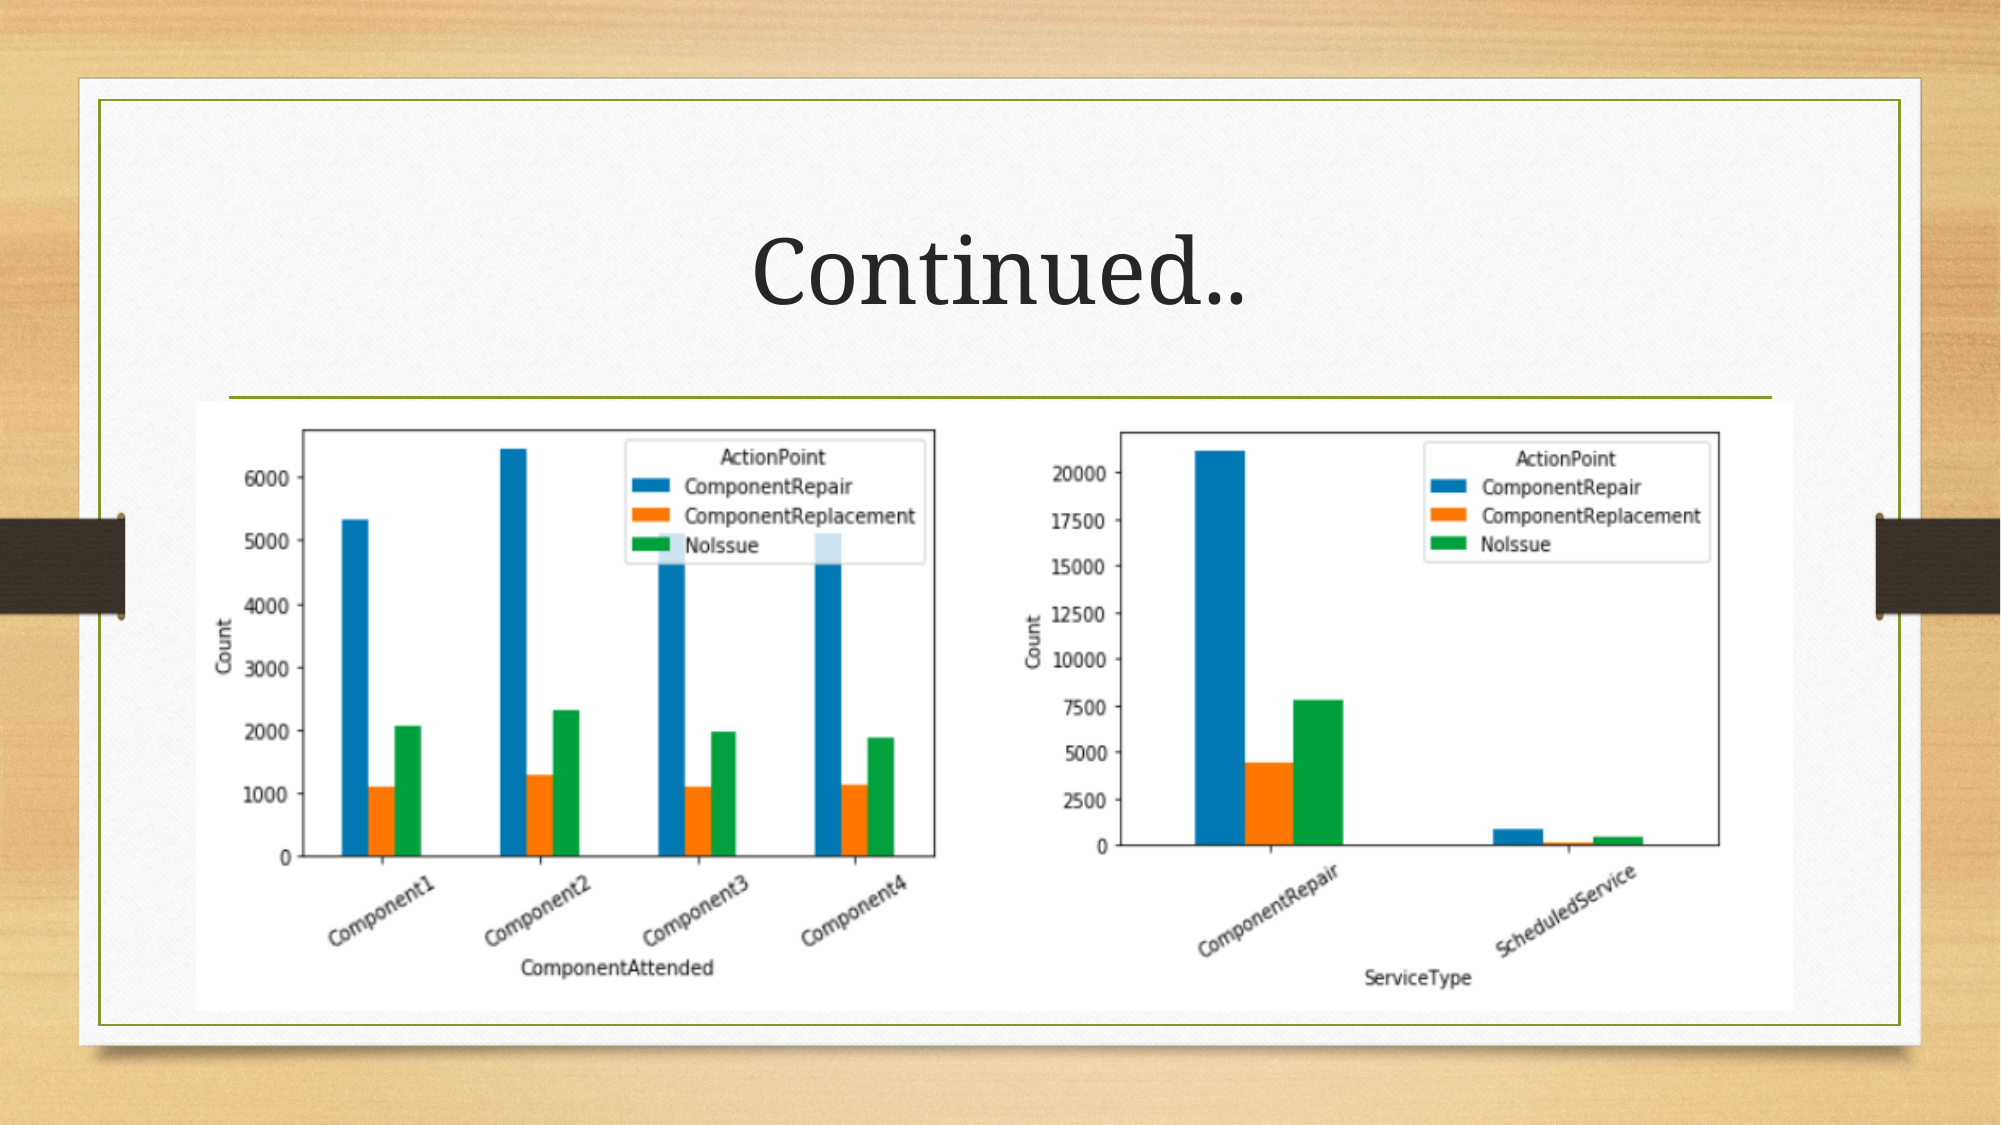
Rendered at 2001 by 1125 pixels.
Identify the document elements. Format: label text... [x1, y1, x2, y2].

title Continued.. [212, 161, 1788, 375]
picture [0, 0, 2001, 1125]
